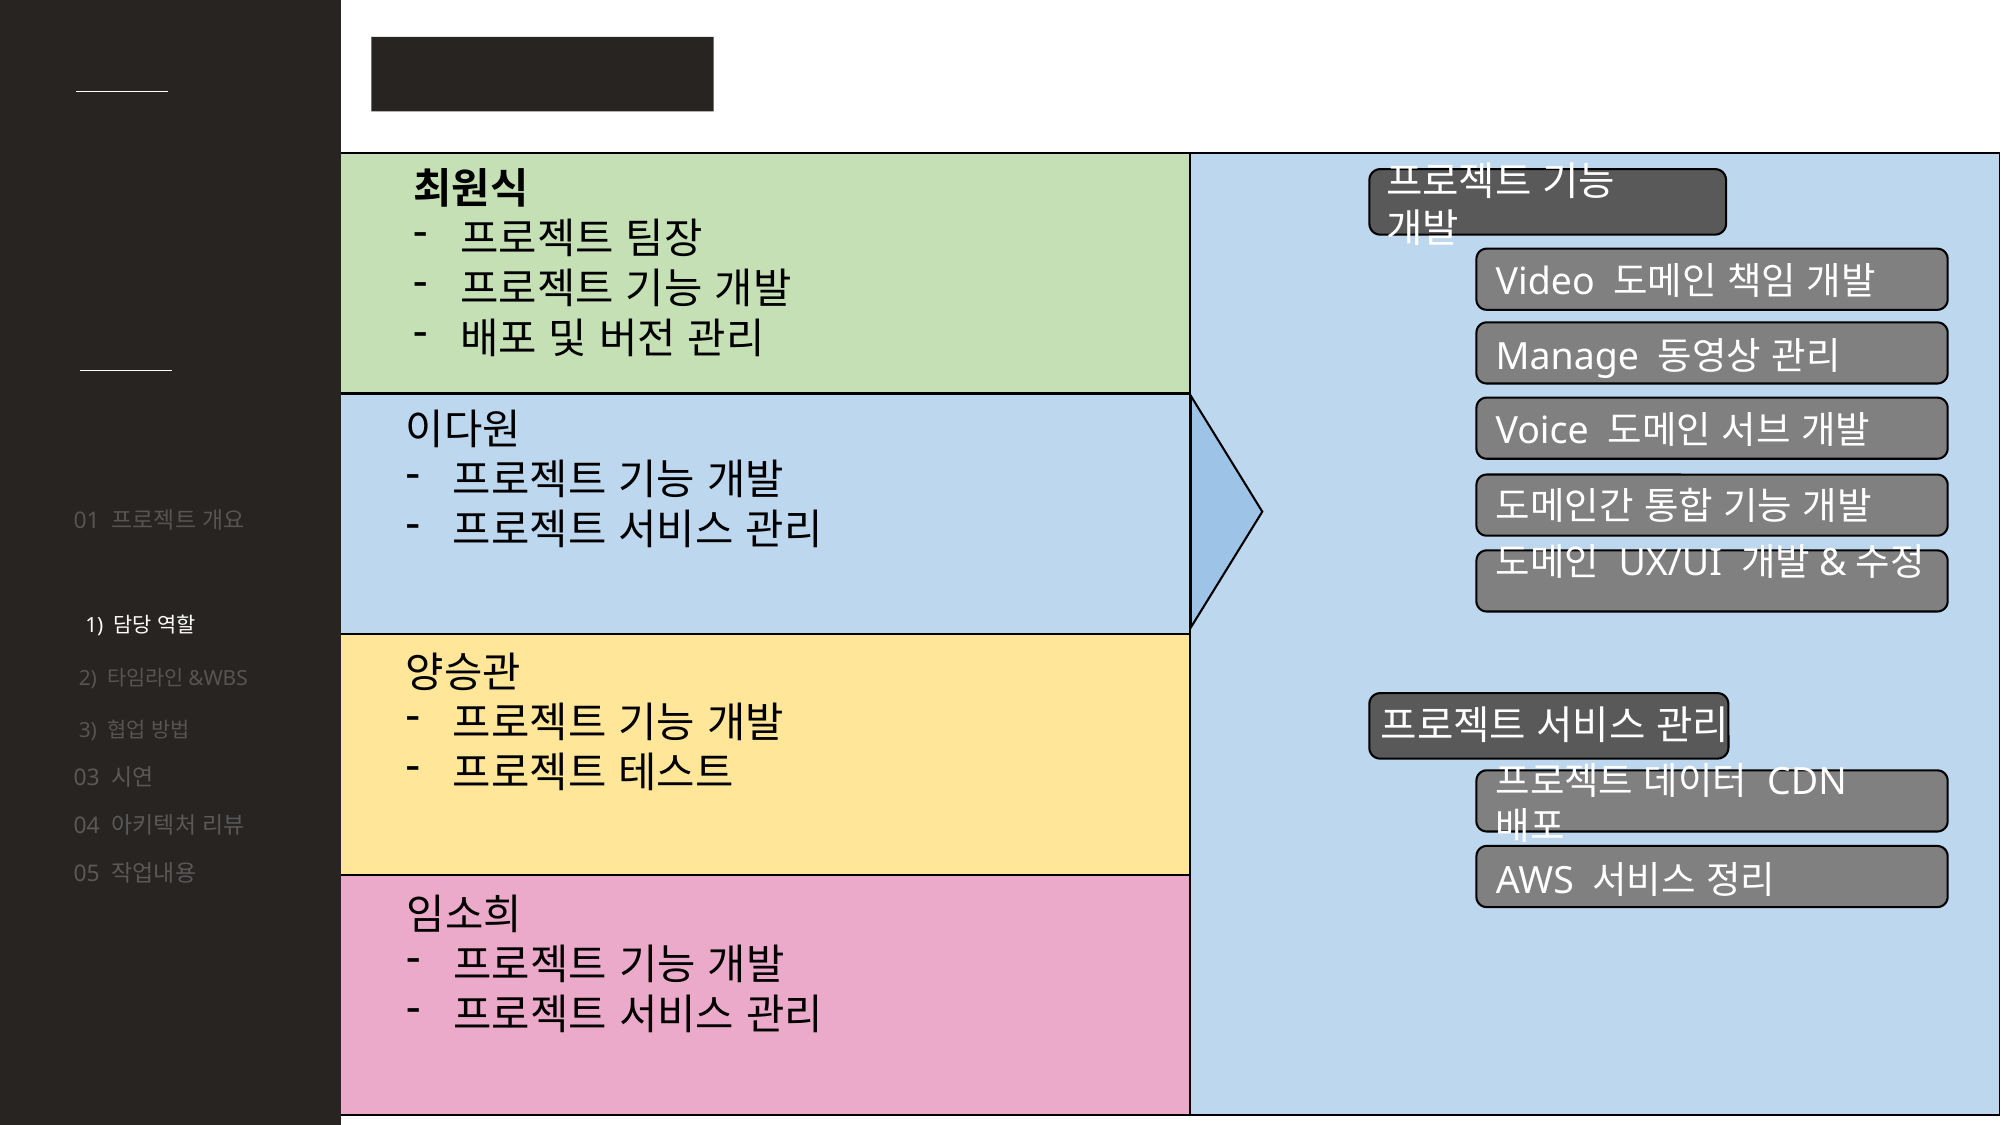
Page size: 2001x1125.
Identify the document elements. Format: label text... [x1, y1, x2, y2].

text_box AWS 서비스 정리 [1480, 848, 1907, 909]
text_box 이다원 프로젝트 기능 개발 프로젝트 서비스 관리 [391, 395, 863, 561]
text_box [341, 152, 1189, 393]
text_box [1475, 473, 1949, 537]
text_box [1475, 396, 1949, 460]
text_box [1475, 771, 1480, 831]
text_box [1907, 845, 1949, 909]
picture [0, 0, 341, 1125]
text_box 임소희 프로젝트 기능 개발 프로젝트 서비스 관리 [391, 880, 864, 1046]
text_box [1481, 247, 1949, 311]
text_box [1941, 769, 1949, 832]
text_box [1475, 551, 1480, 611]
text_box [1475, 249, 1480, 309]
text_box [1189, 152, 2000, 1116]
text_box Voice 도메인 서브 개발 [1480, 398, 1907, 458]
text_box [1189, 392, 1264, 632]
text_box [341, 393, 1189, 633]
text_box 양승관 프로젝트 기능 개발 프로젝트 테스트 [391, 637, 863, 803]
text_box 도메인 UX/UI 개발&수정 [1480, 536, 1941, 636]
text_box [341, 633, 1189, 876]
text_box [1475, 321, 1949, 385]
text_box 최원식 프로젝트 팀장 프로젝트 기능 개발 배포 및 버전 관리 [398, 153, 871, 369]
text_box 도메인간 통합 기능 개발 [1480, 475, 1942, 535]
text_box Video 도메인 책임 개발 [1480, 249, 1941, 310]
text_box 프로젝트 데이터 CDN 배포 [1480, 749, 1941, 855]
text_box 프로젝트 서비스 관리 [1366, 692, 1749, 755]
text_box 담당역할 [371, 36, 714, 112]
text_box Manage 동영상 관리 [1480, 324, 1858, 384]
text_box [341, 876, 1189, 1116]
text_box [1713, 168, 1728, 236]
text_box [1475, 847, 1480, 906]
text_box [1370, 755, 1480, 760]
text_box 프로젝트 기능 개발 [1371, 148, 1713, 258]
text_box [1941, 549, 1949, 612]
